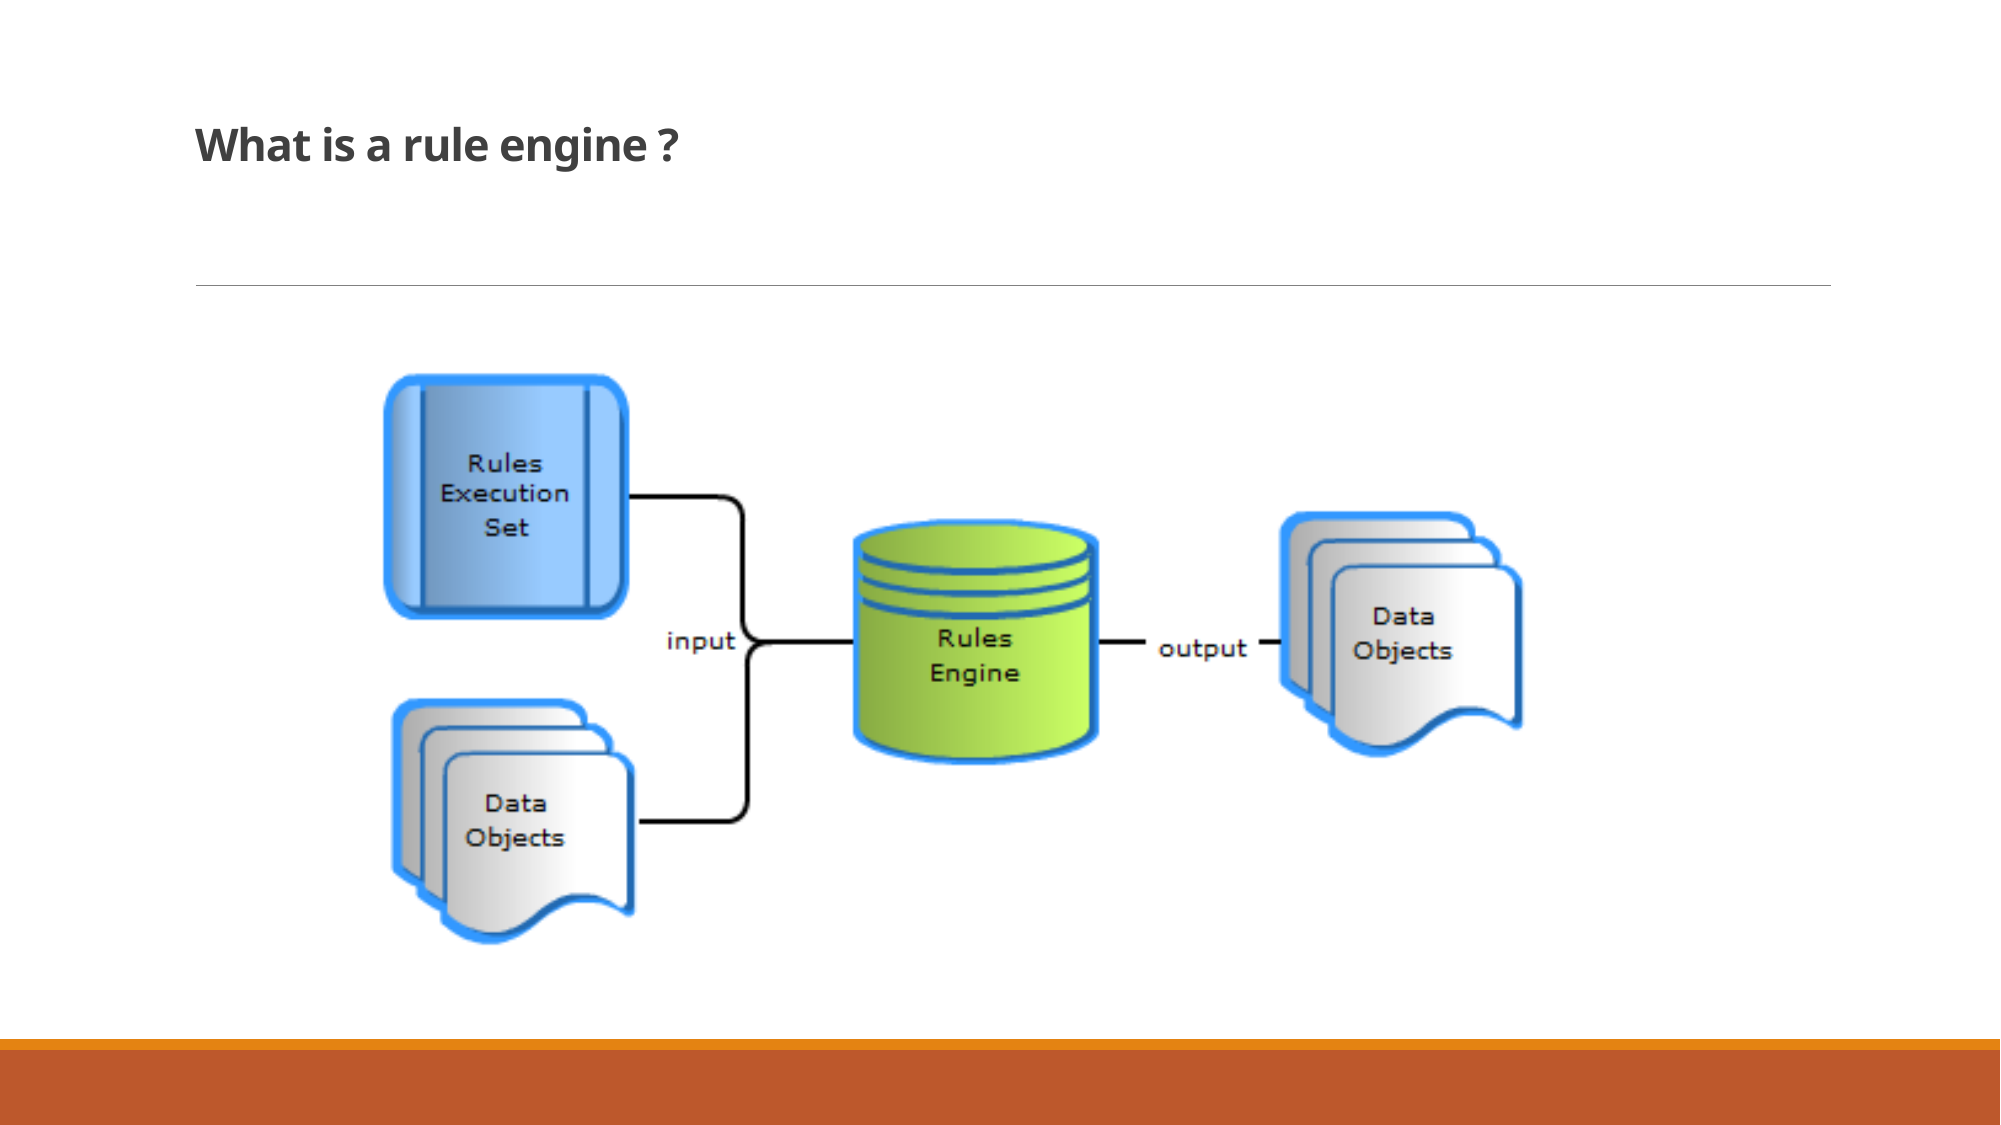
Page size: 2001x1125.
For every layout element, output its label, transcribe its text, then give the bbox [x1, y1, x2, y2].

picture [362, 362, 1541, 966]
title What is a rule engine ? [180, 71, 1830, 233]
